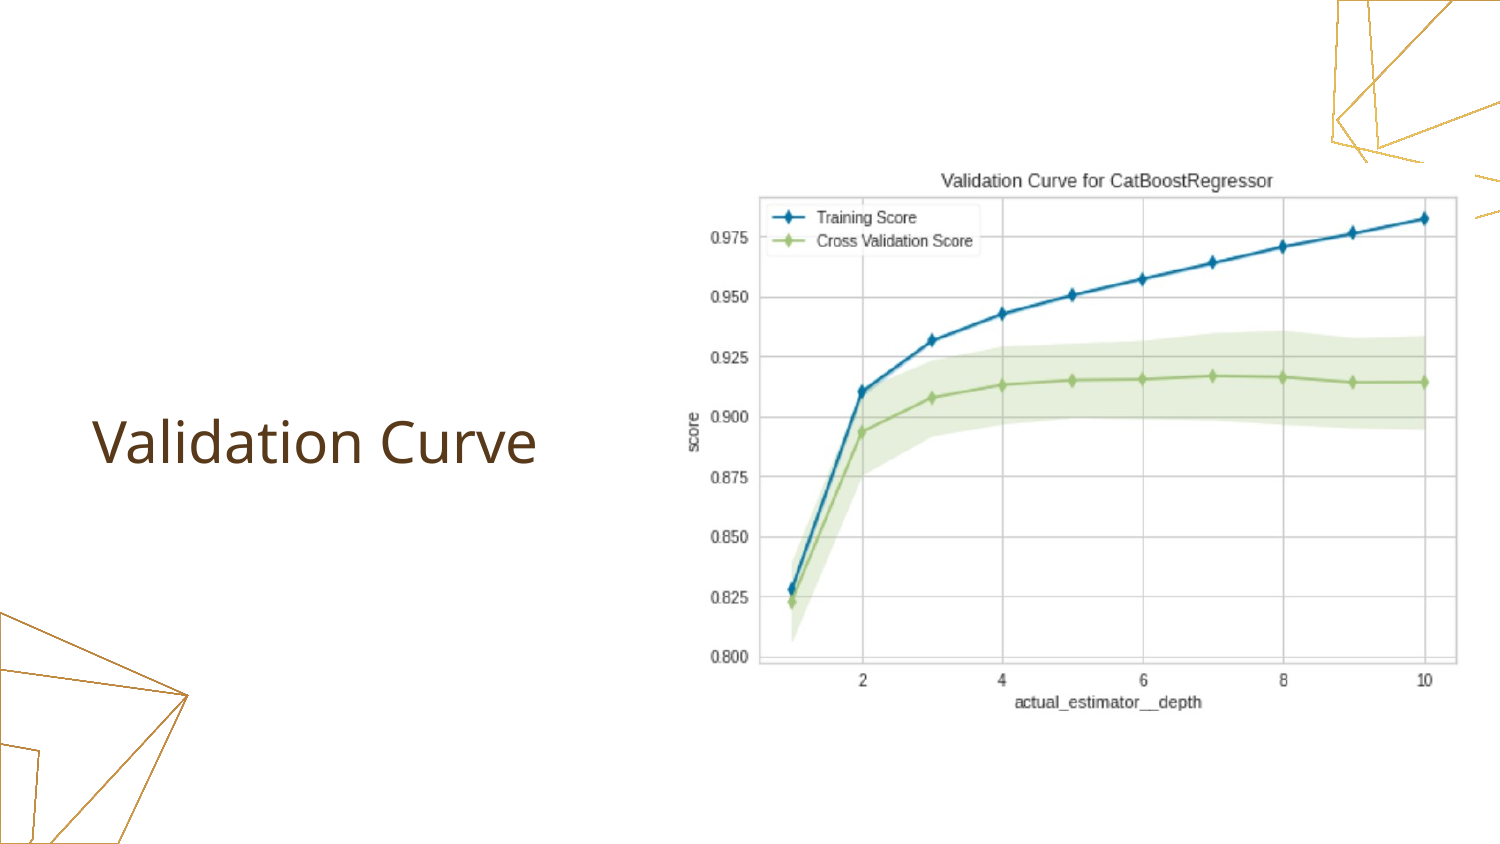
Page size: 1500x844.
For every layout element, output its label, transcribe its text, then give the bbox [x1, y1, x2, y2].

title Validation Curve [63, 405, 568, 476]
picture [668, 163, 1476, 718]
